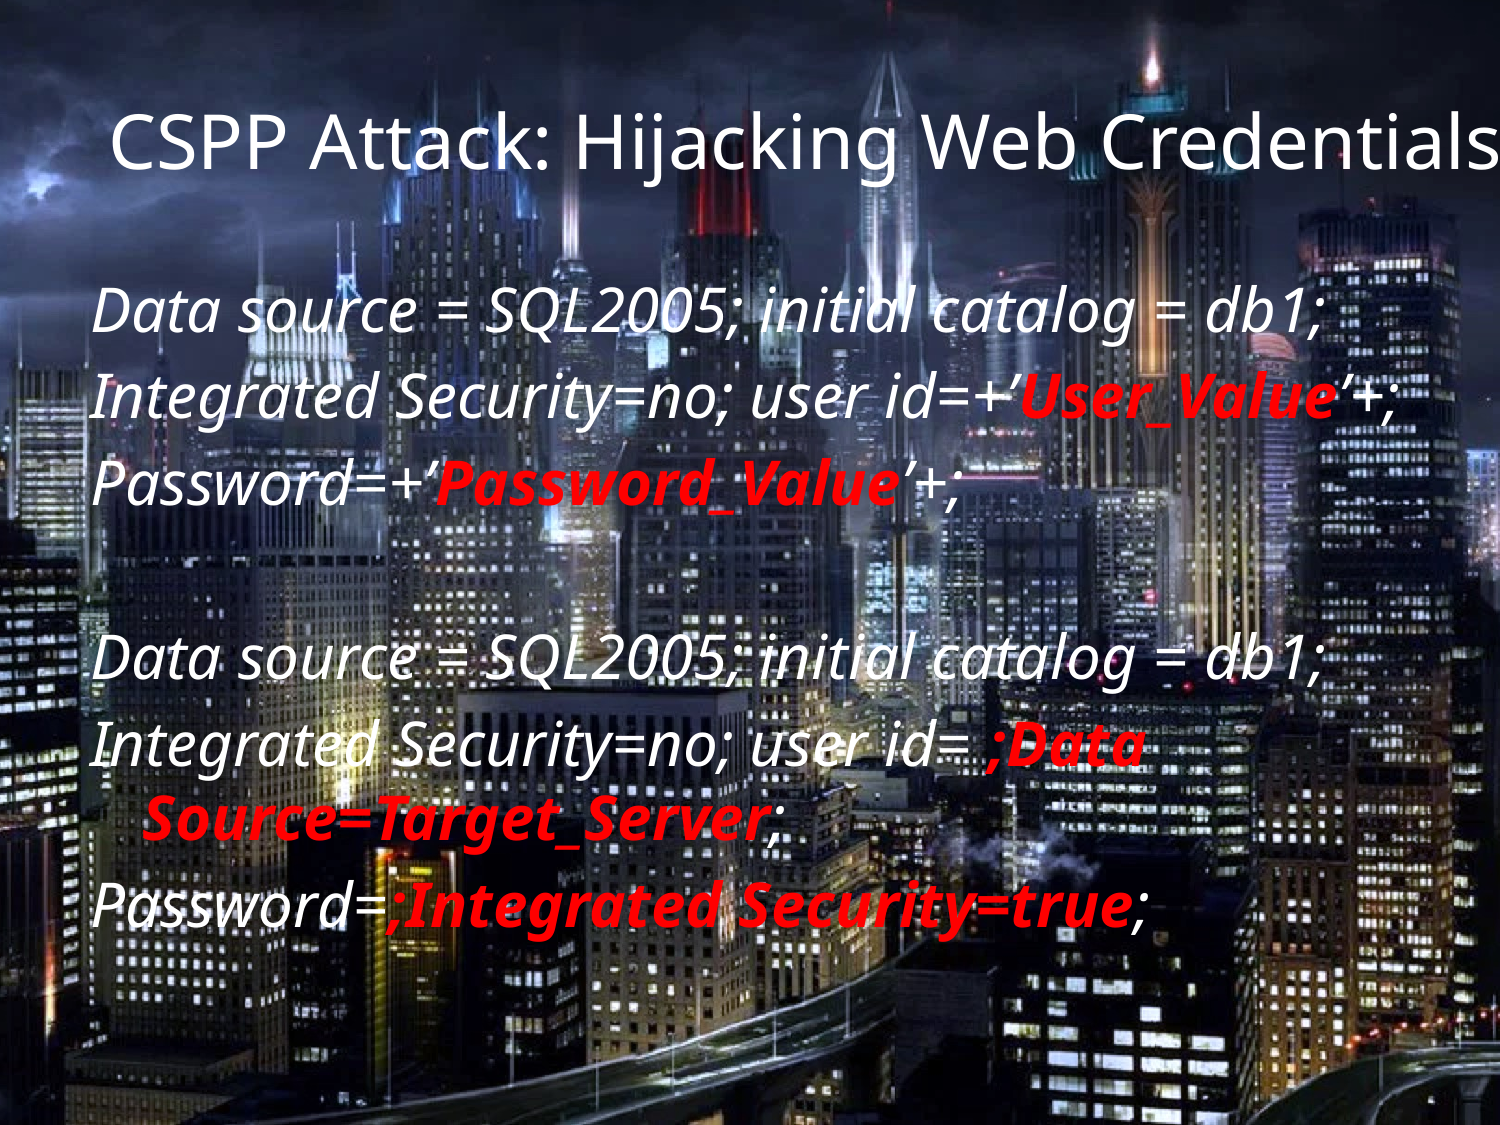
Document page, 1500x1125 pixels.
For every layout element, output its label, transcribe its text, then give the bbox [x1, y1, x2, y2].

title CSPP Attack: Hijacking Web Credentials [75, 45, 1500, 233]
picture [0, 0, 1500, 1125]
list Data source = SQL2005; initial catalog = db1; Integrated Security=no; user id=+’User_Value’+; Password=+’Password_Value’+; Data source = SQL2005; initial catalog = db1; Integrated Security=no; user id= ;Data Source=Target_Server; Password=;Integrated Security=true; [75, 262, 1425, 1005]
